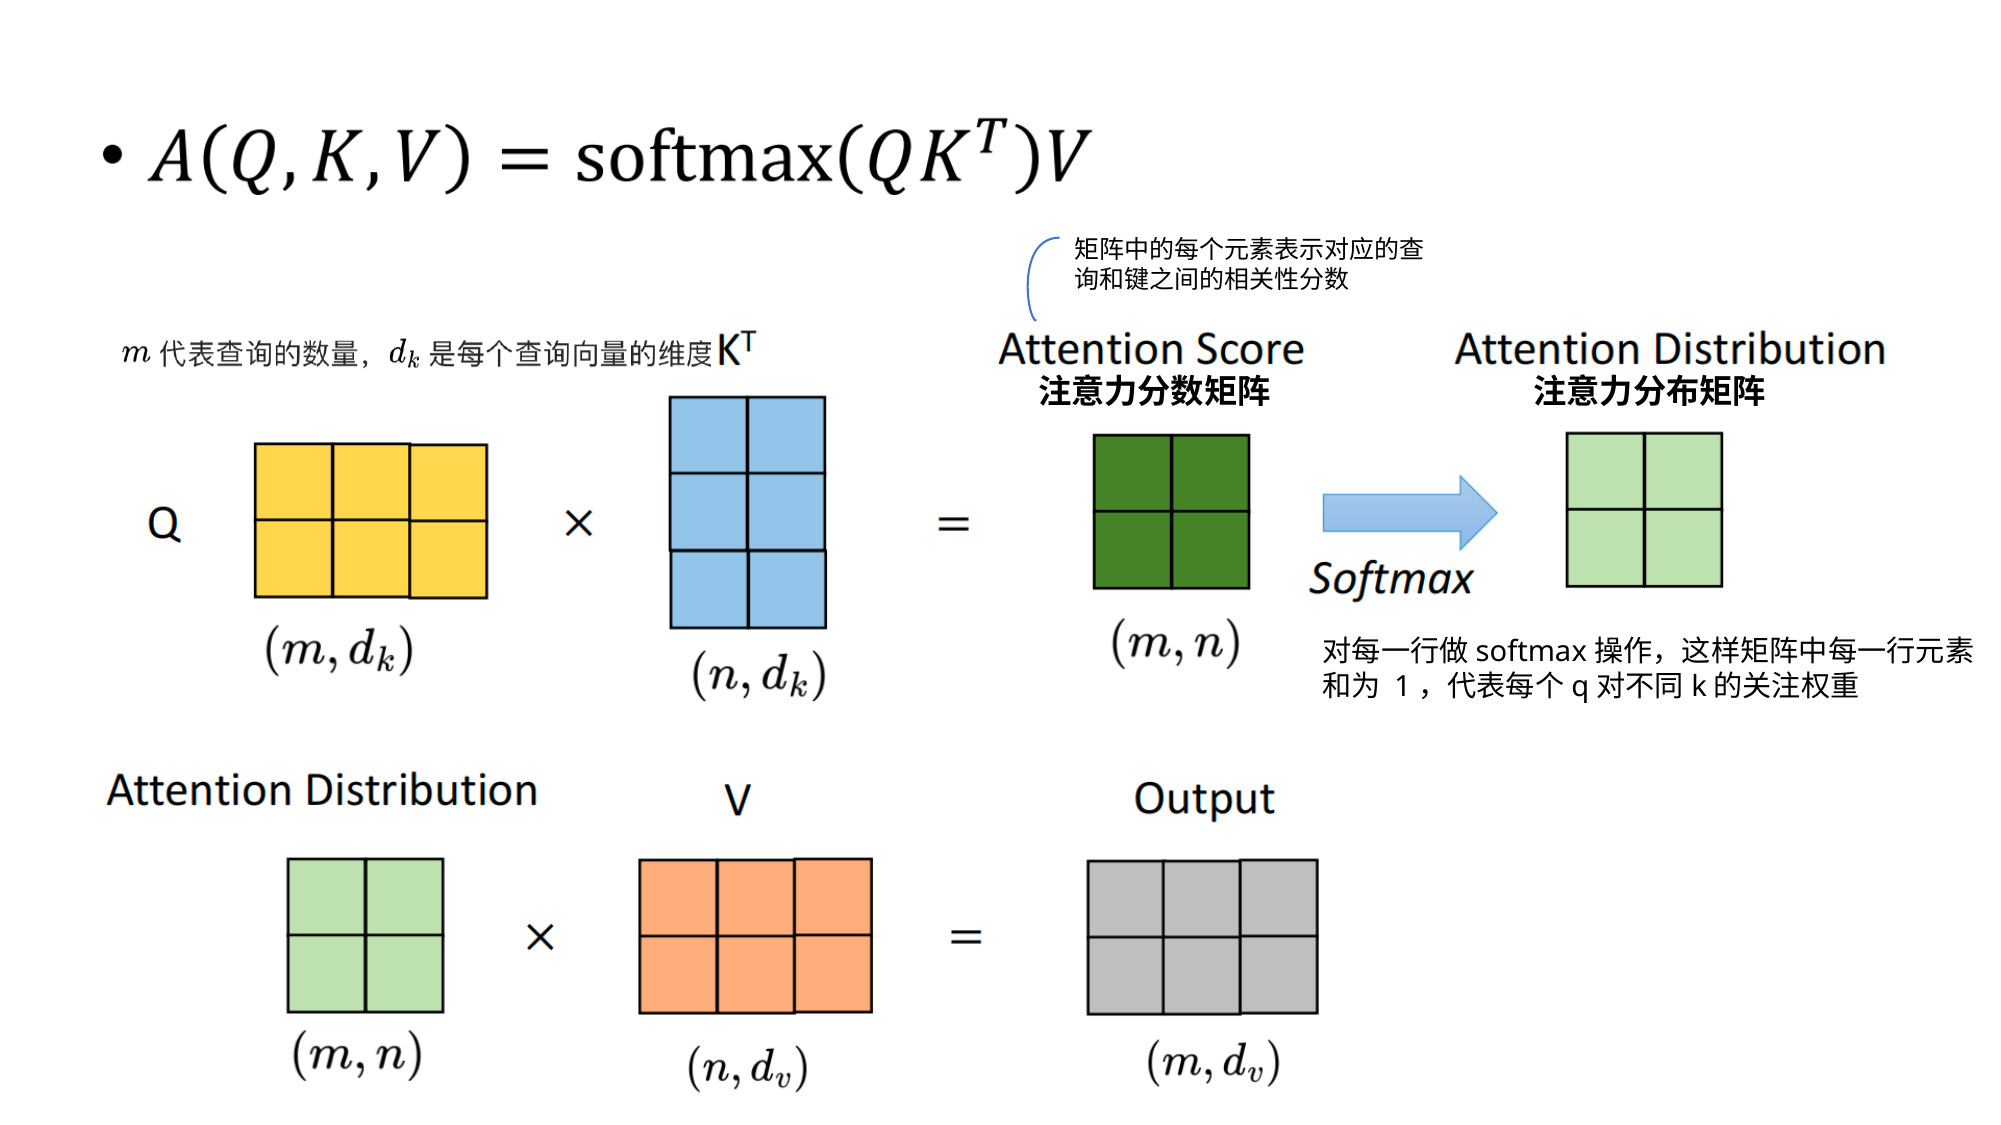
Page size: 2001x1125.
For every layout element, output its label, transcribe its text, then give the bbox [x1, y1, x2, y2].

text_box 对每一行做softmax操作，这样矩阵中每一行元素和为 1，代表每个q对不同k的关注权重 [1947, 625, 2000, 710]
picture [53, 49, 1947, 1103]
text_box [1005, 267, 1091, 292]
